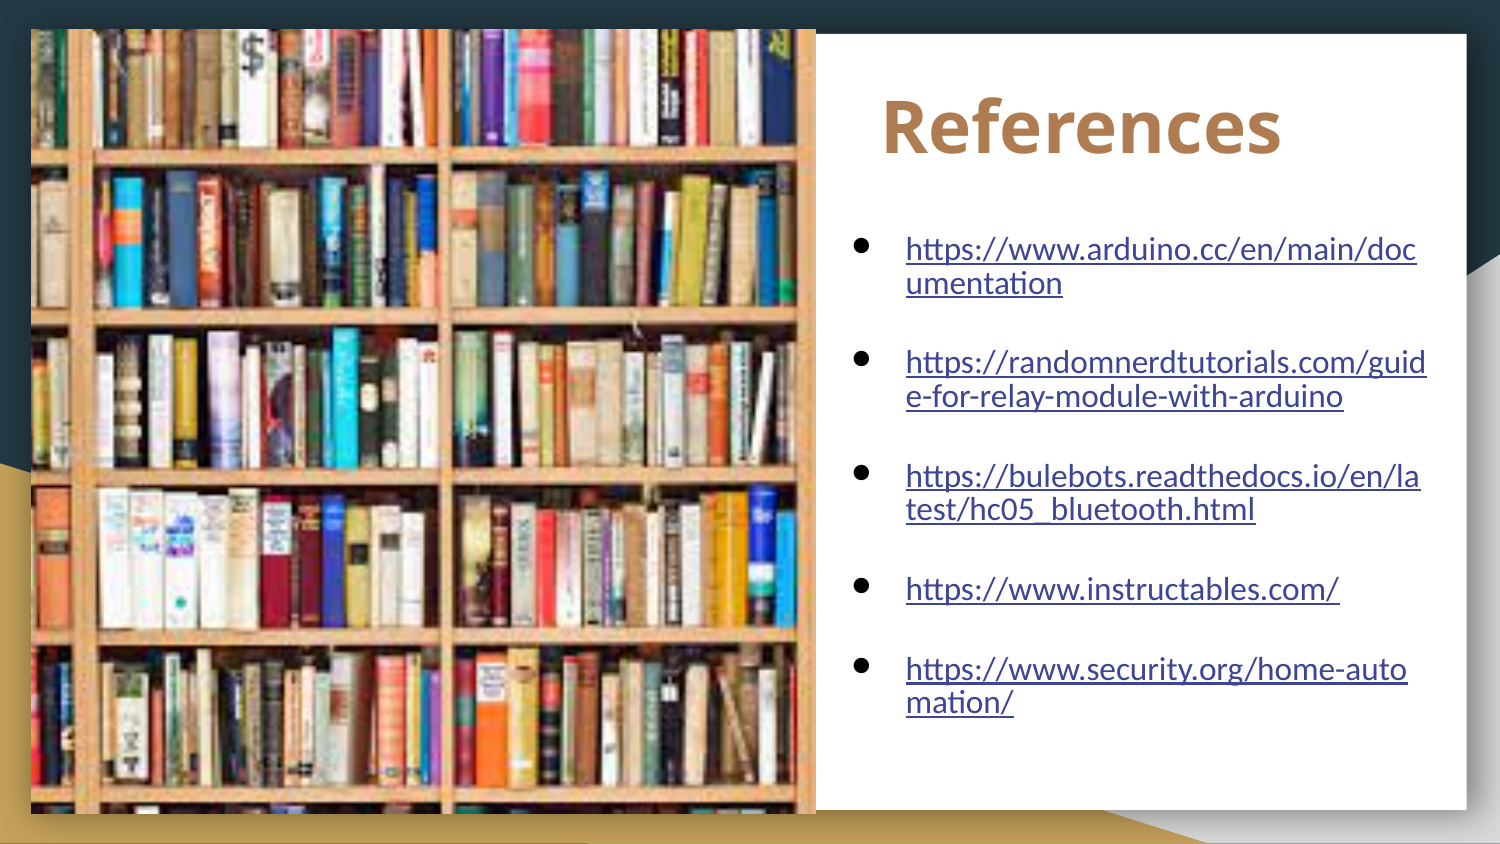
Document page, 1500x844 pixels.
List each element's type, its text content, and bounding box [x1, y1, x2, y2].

text_box https://www.arduino.cc/en/main/documentation https://randomnerdtutorials.com/guide-for-relay-module-with-arduino https://bulebots.readthedocs.io/en/latest/hc05_bluetooth.html https://www.instructables.com/ https://www.security.org/home-automation/ [819, 212, 1444, 707]
text_box References [865, 65, 1358, 184]
picture [31, 29, 816, 815]
